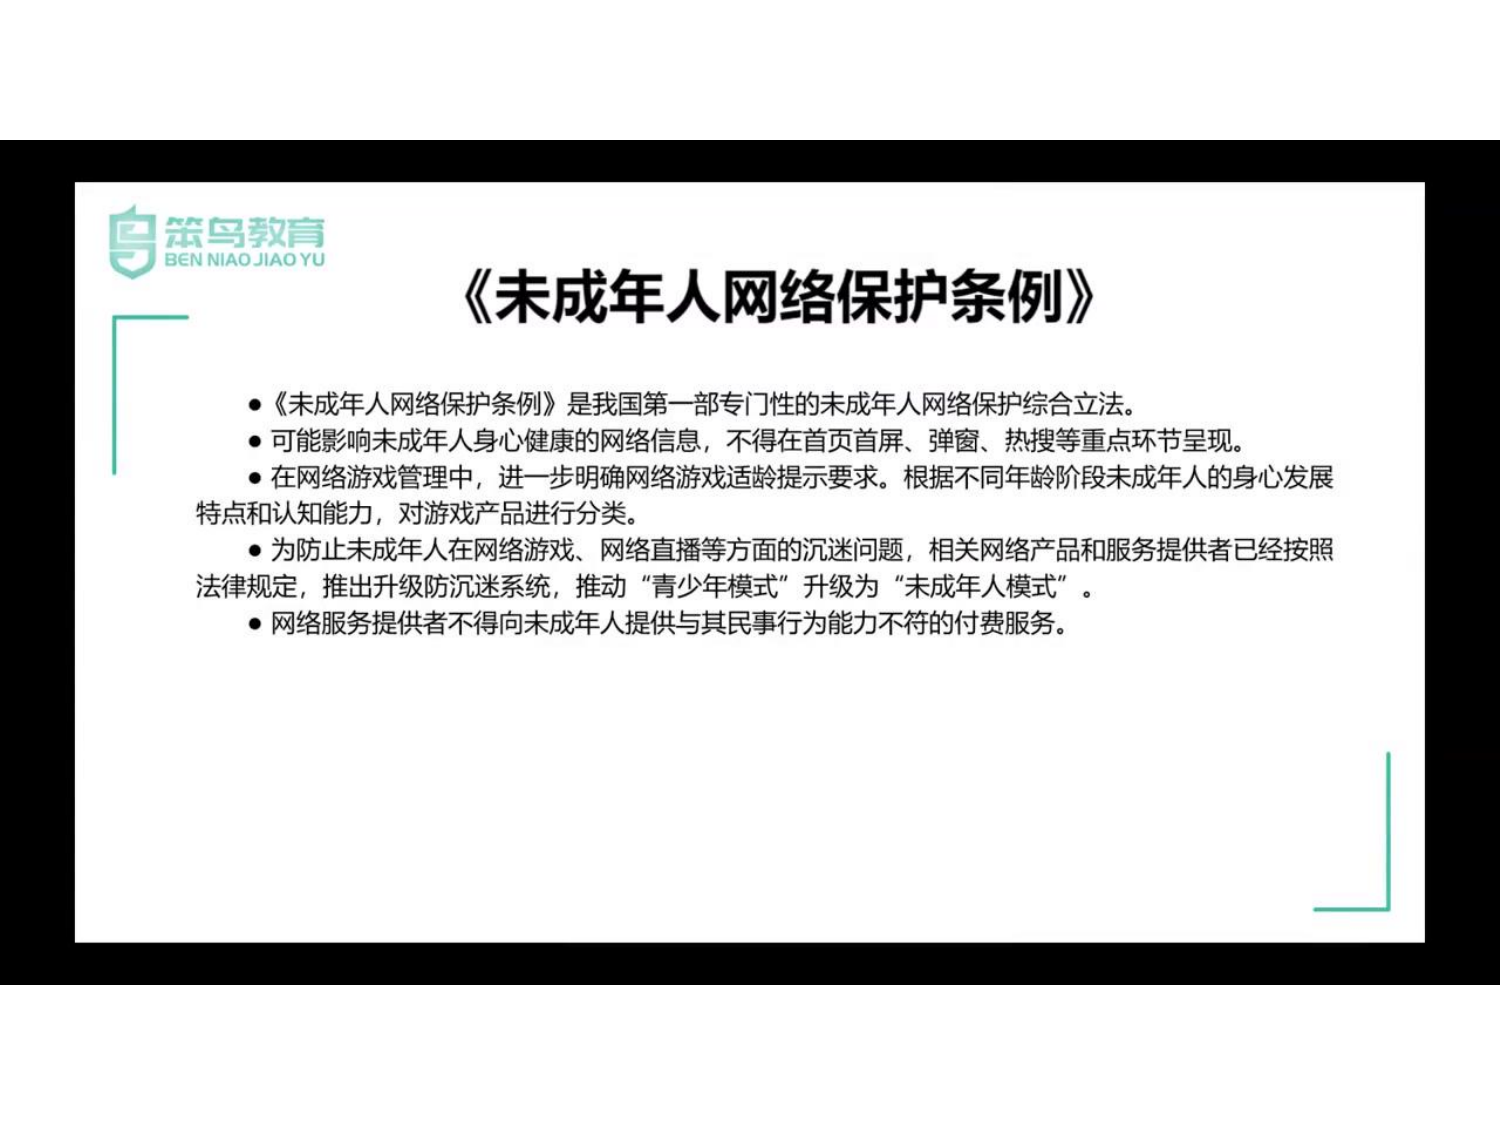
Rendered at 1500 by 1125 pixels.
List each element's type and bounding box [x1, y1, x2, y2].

picture [0, 140, 1500, 985]
